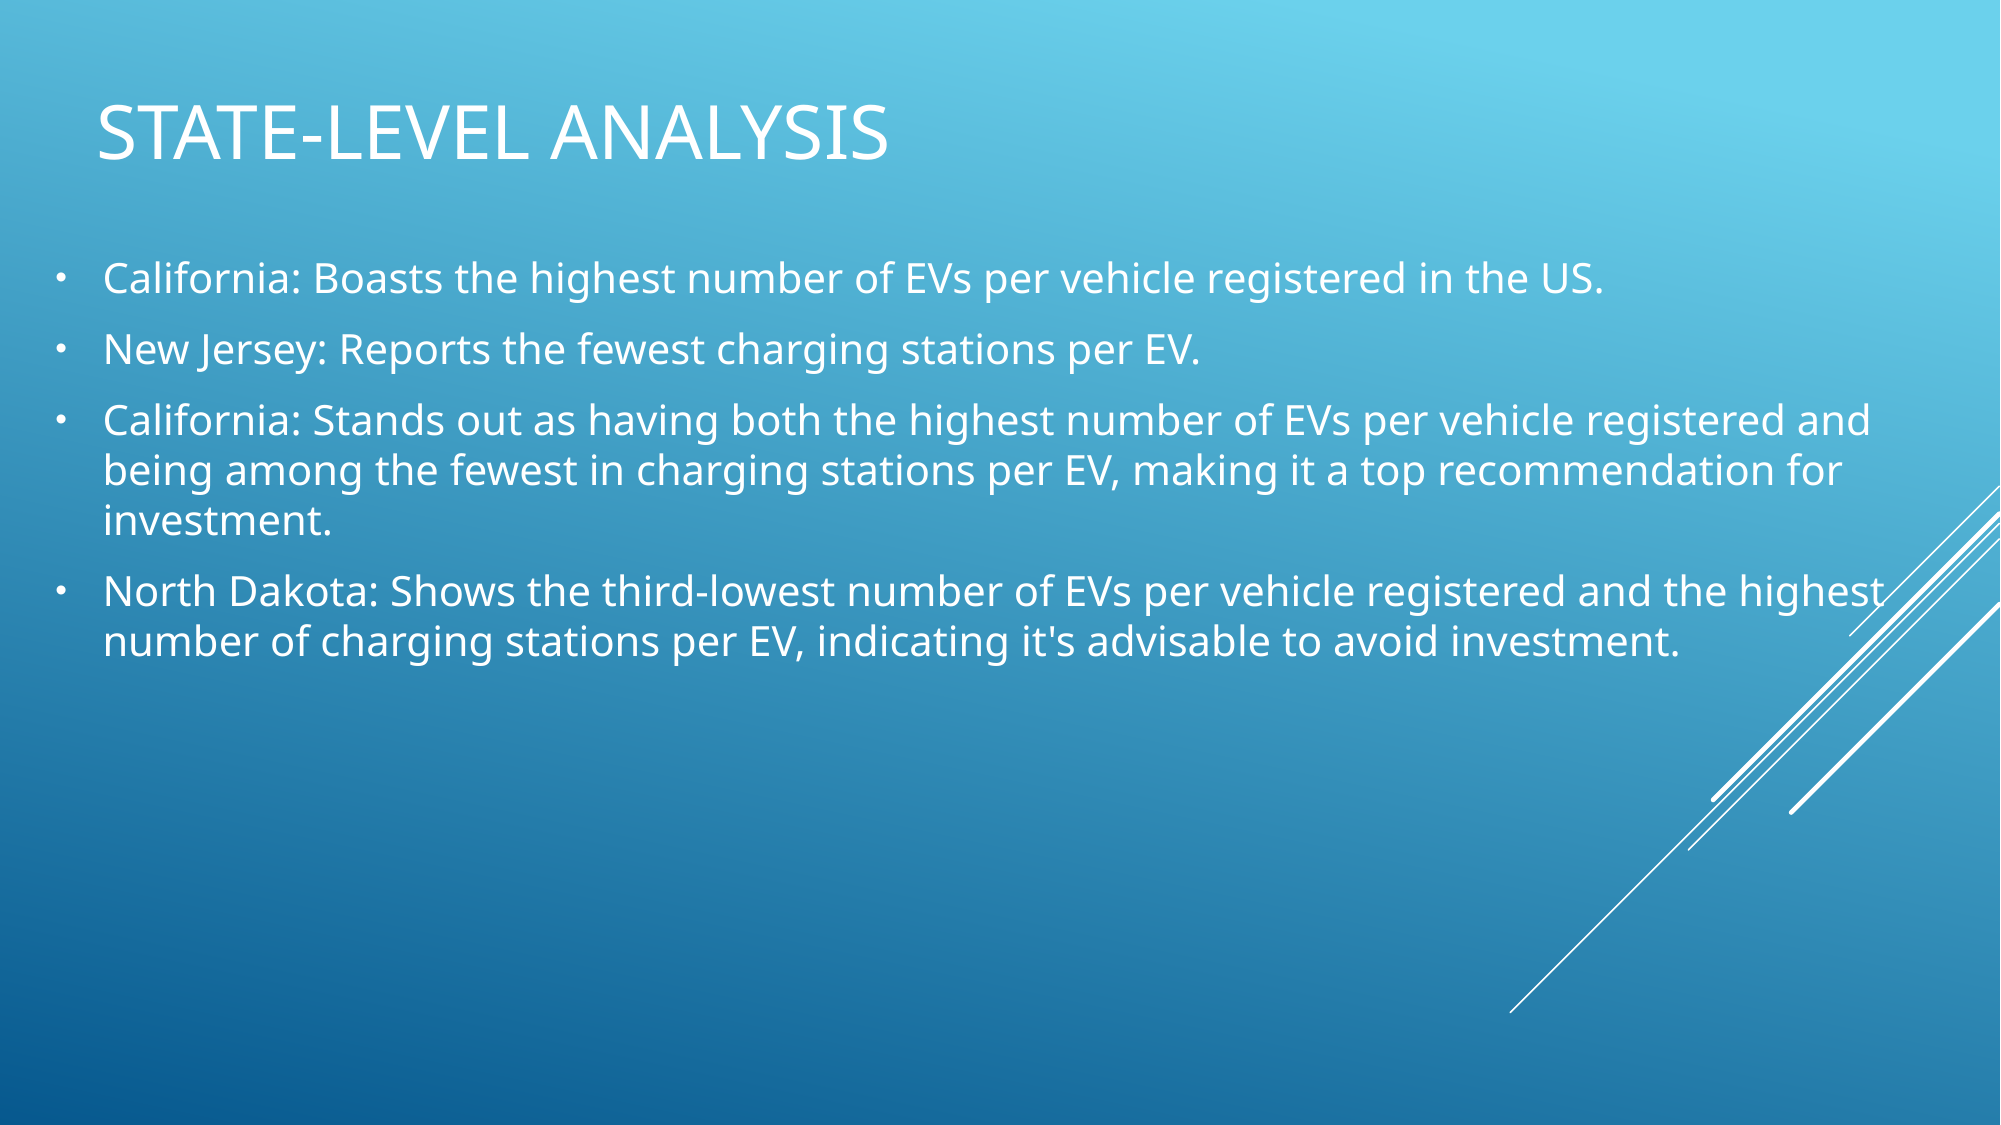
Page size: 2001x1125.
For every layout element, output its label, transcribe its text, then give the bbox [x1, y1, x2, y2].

title State-Level Analysis [81, 51, 1482, 197]
list California: Boasts the highest number of EVs per vehicle registered in the US. New Jersey: Reports the fewest charging stations per EV. California: Stands out as having both the highest number of EVs per vehicle registered and being among the fewest in charging stations per EV, making it a top recommendation for investment. North Dakota: Shows the third-lowest number of EVs per vehicle registered and the highest number of charging stations per EV, indicating it's advisable to avoid investment. [40, 197, 1919, 791]
